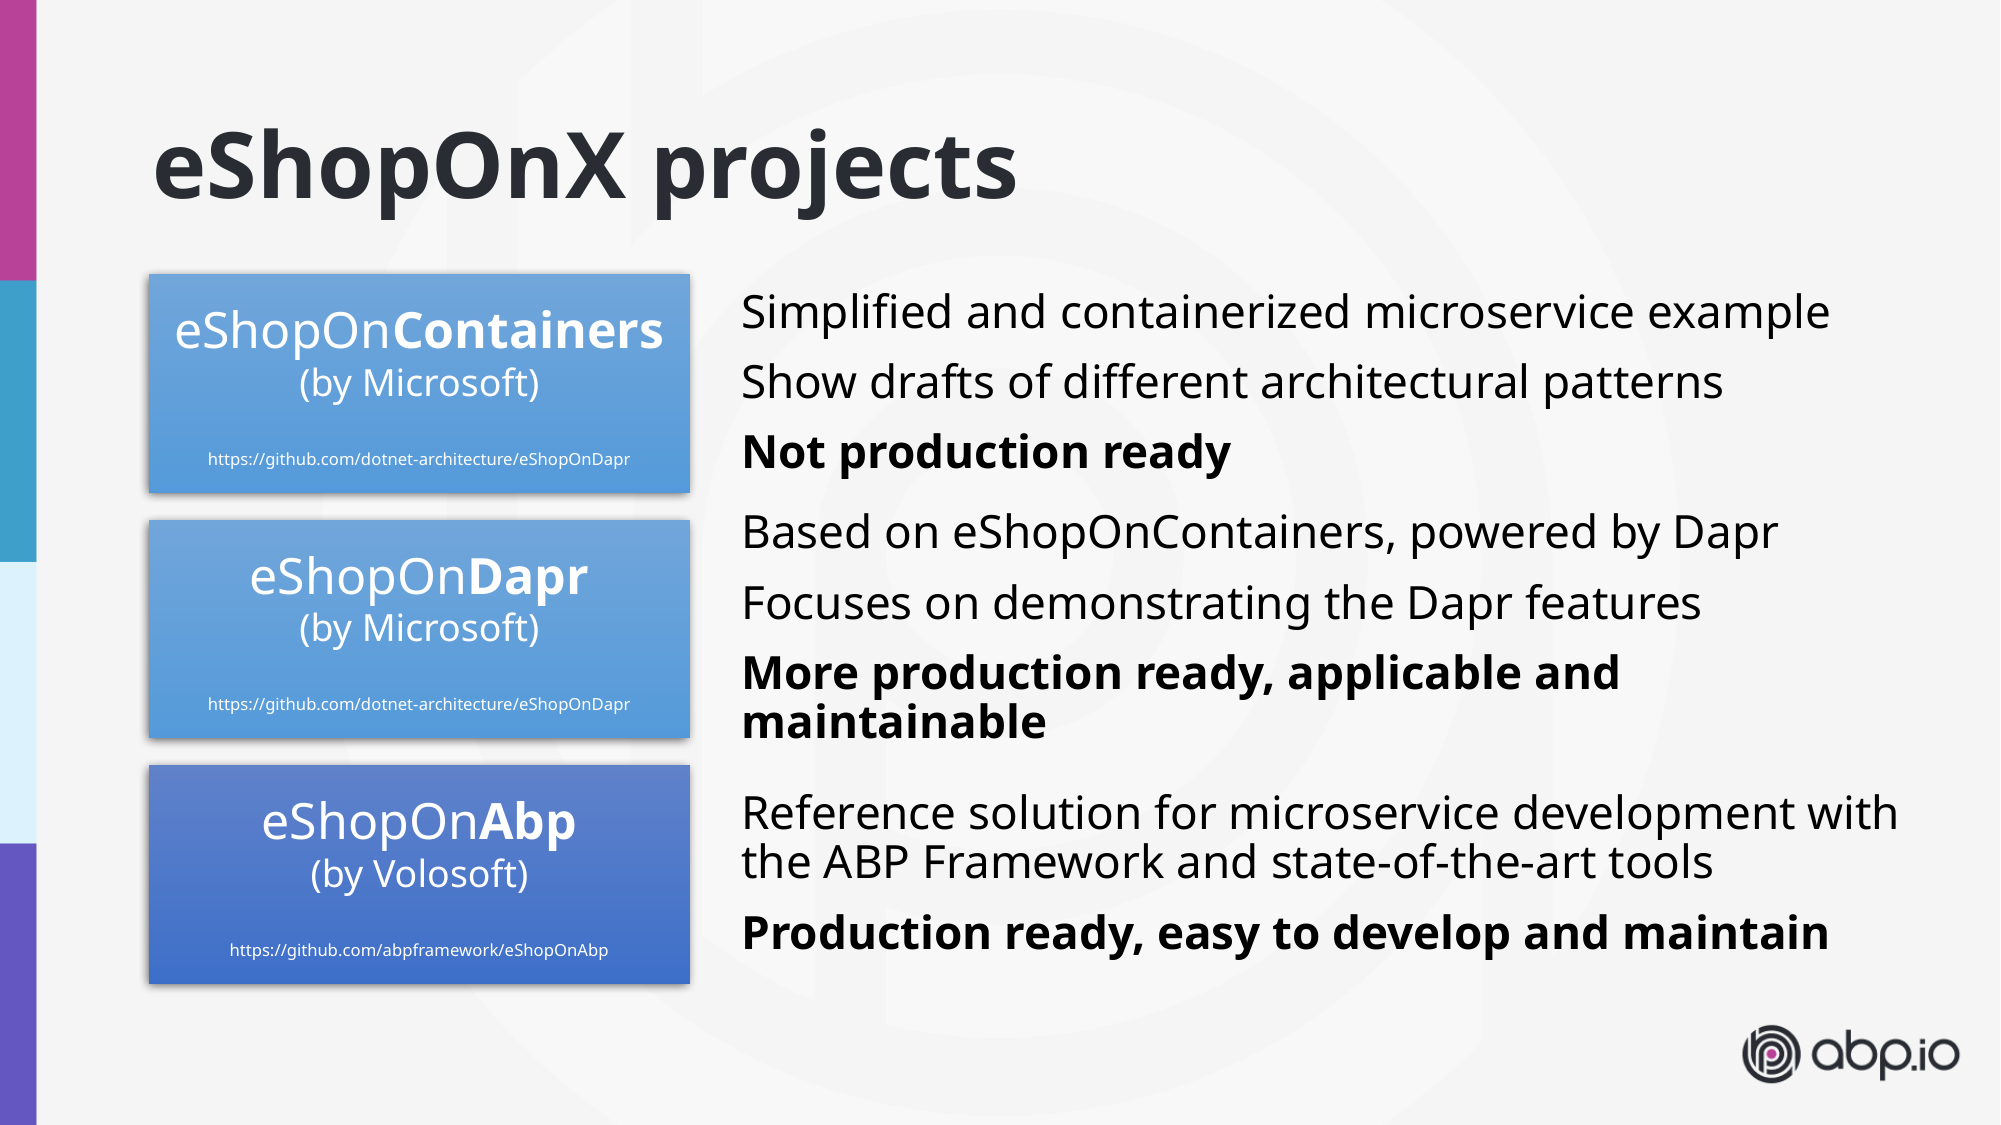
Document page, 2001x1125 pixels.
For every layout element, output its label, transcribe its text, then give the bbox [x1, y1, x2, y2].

picture [0, 0, 2001, 1125]
text_box Based on eShopOnContainers, powered by Dapr Focuses on demonstrating the Dapr features More production ready, applicable and maintainable [726, 520, 1927, 738]
text_box eShopOnAbp (by Volosoft) https://github.com/abpframework/eShopOnAbp [149, 765, 690, 984]
text_box Reference solution for microservice development with the ABP Framework and state-of-the-art tools Production ready, easy to develop and maintain [726, 765, 1927, 984]
title eShopOnX projects [137, 59, 1863, 278]
text_box eShopOnContainers (by Microsoft) https://github.com/dotnet-architecture/eShopOnDapr [149, 274, 690, 493]
text_box eShopOnDapr (by Microsoft) https://github.com/dotnet-architecture/eShopOnDapr [149, 520, 690, 738]
list Simplified and containerized microservice example Show drafts of different architectural patterns Not production ready [726, 274, 1927, 493]
